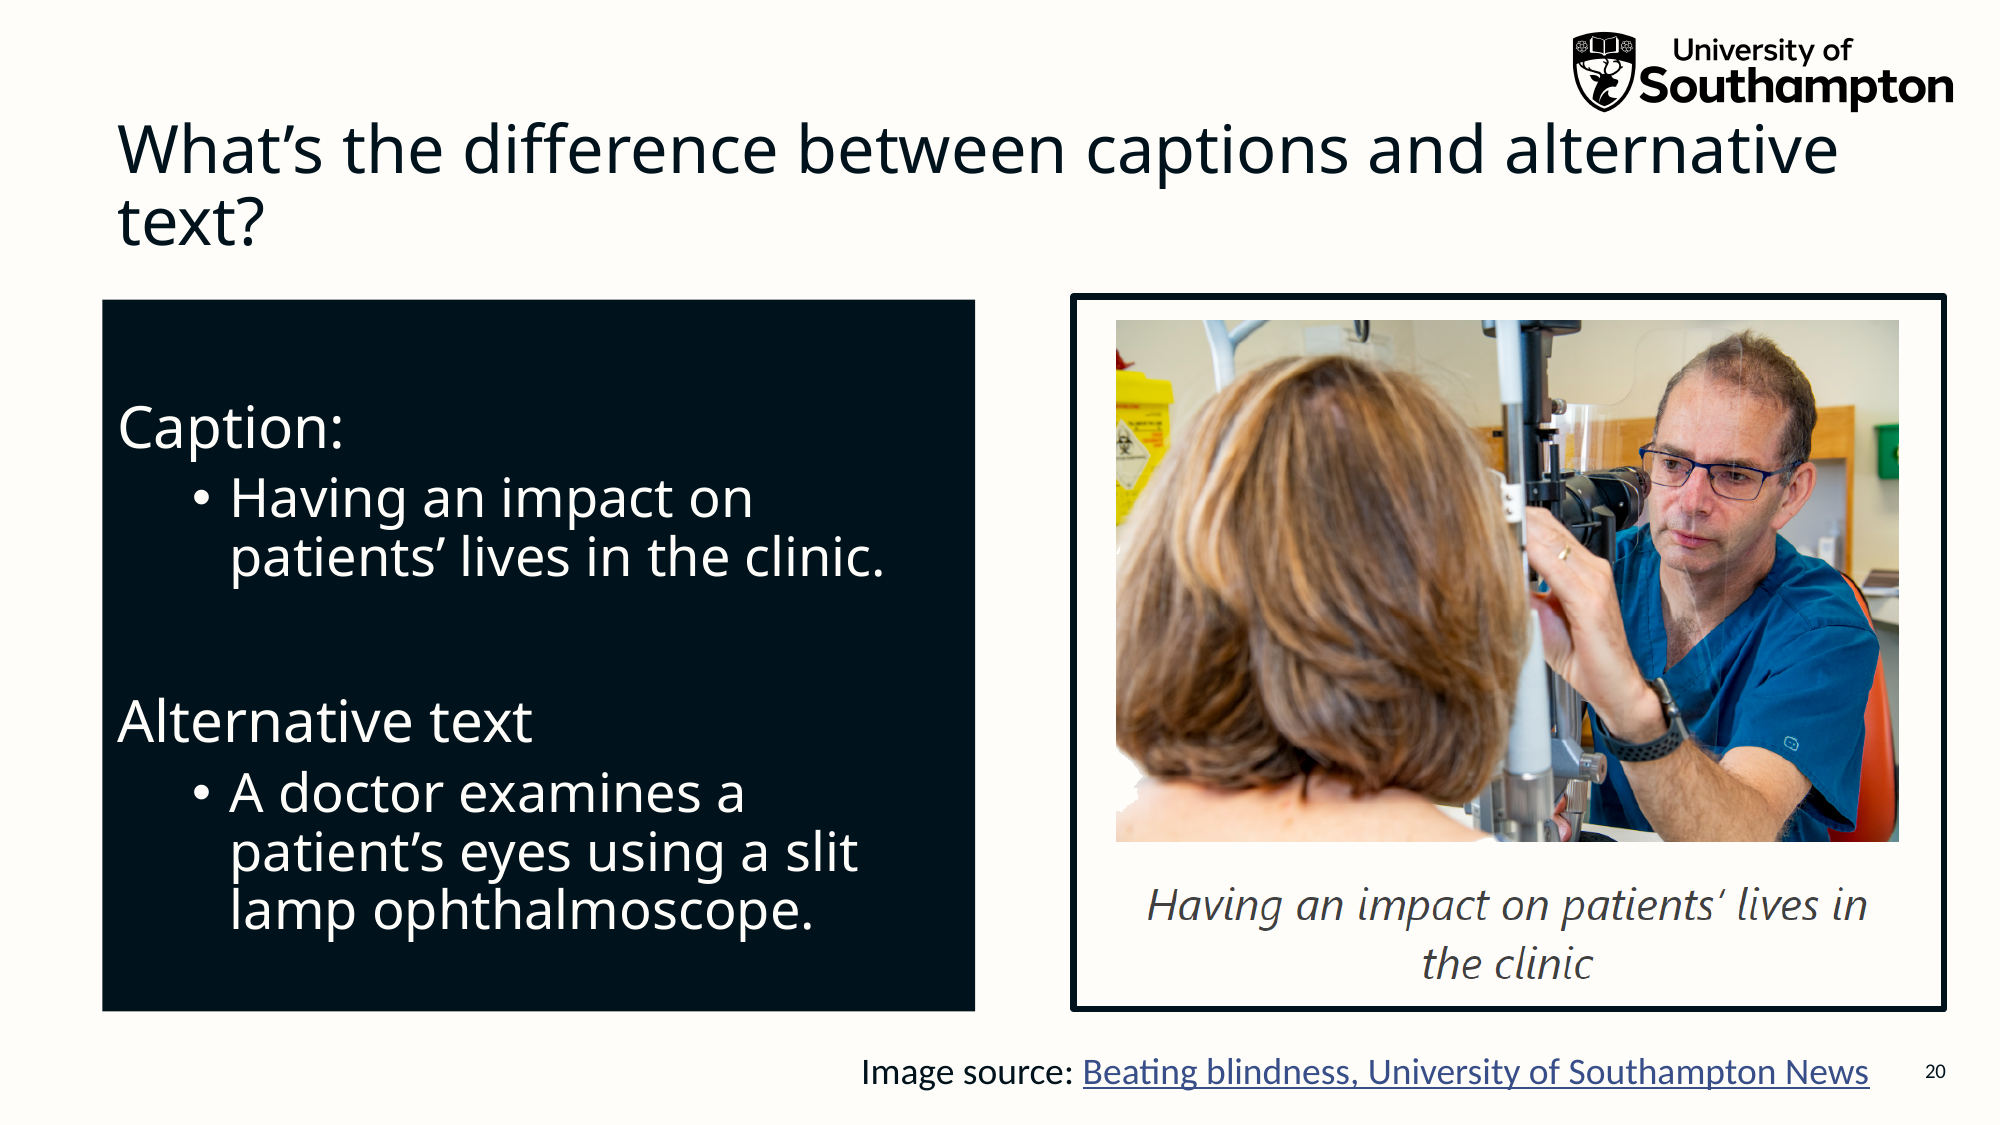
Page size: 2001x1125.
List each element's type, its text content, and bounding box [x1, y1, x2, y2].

title What’s the difference between captions and alternative text? 2 [102, 113, 1882, 268]
picture [1568, 27, 1958, 117]
text_box Image source: Beating blindness, University of Southampton News [846, 1039, 1941, 1099]
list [1076, 299, 1941, 1006]
list Caption: Having an impact on patients’ lives in the clinic. Alternative text A doctor examines a patient’s eyes using a slit lamp ophthalmoscope. [102, 299, 976, 1012]
